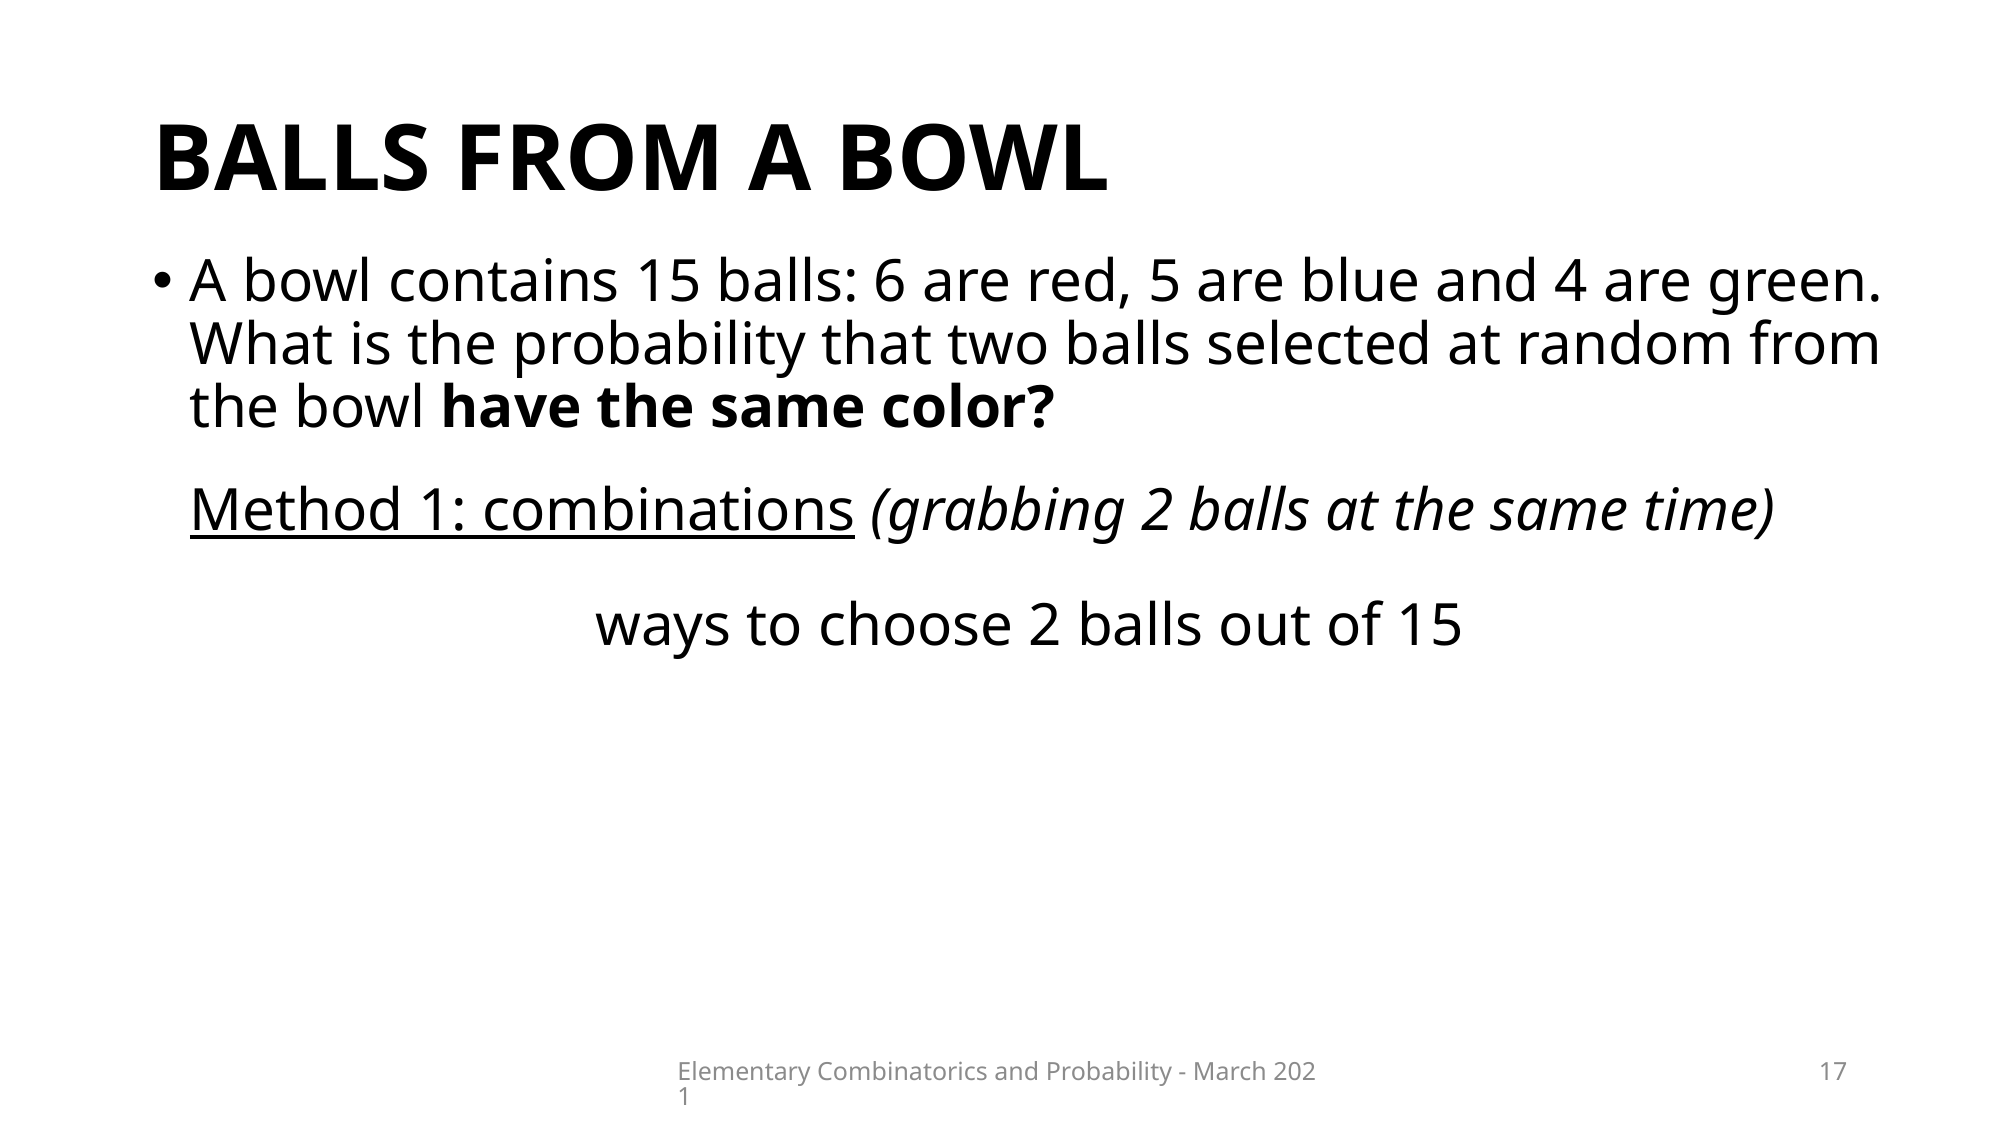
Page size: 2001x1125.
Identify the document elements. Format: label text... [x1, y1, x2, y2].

footer Elementary Combinatorics and Probability - March 2021 [662, 1042, 1338, 1103]
title Balls from a bowl [137, 52, 1863, 270]
slide_number 17 [1412, 1042, 1863, 1103]
